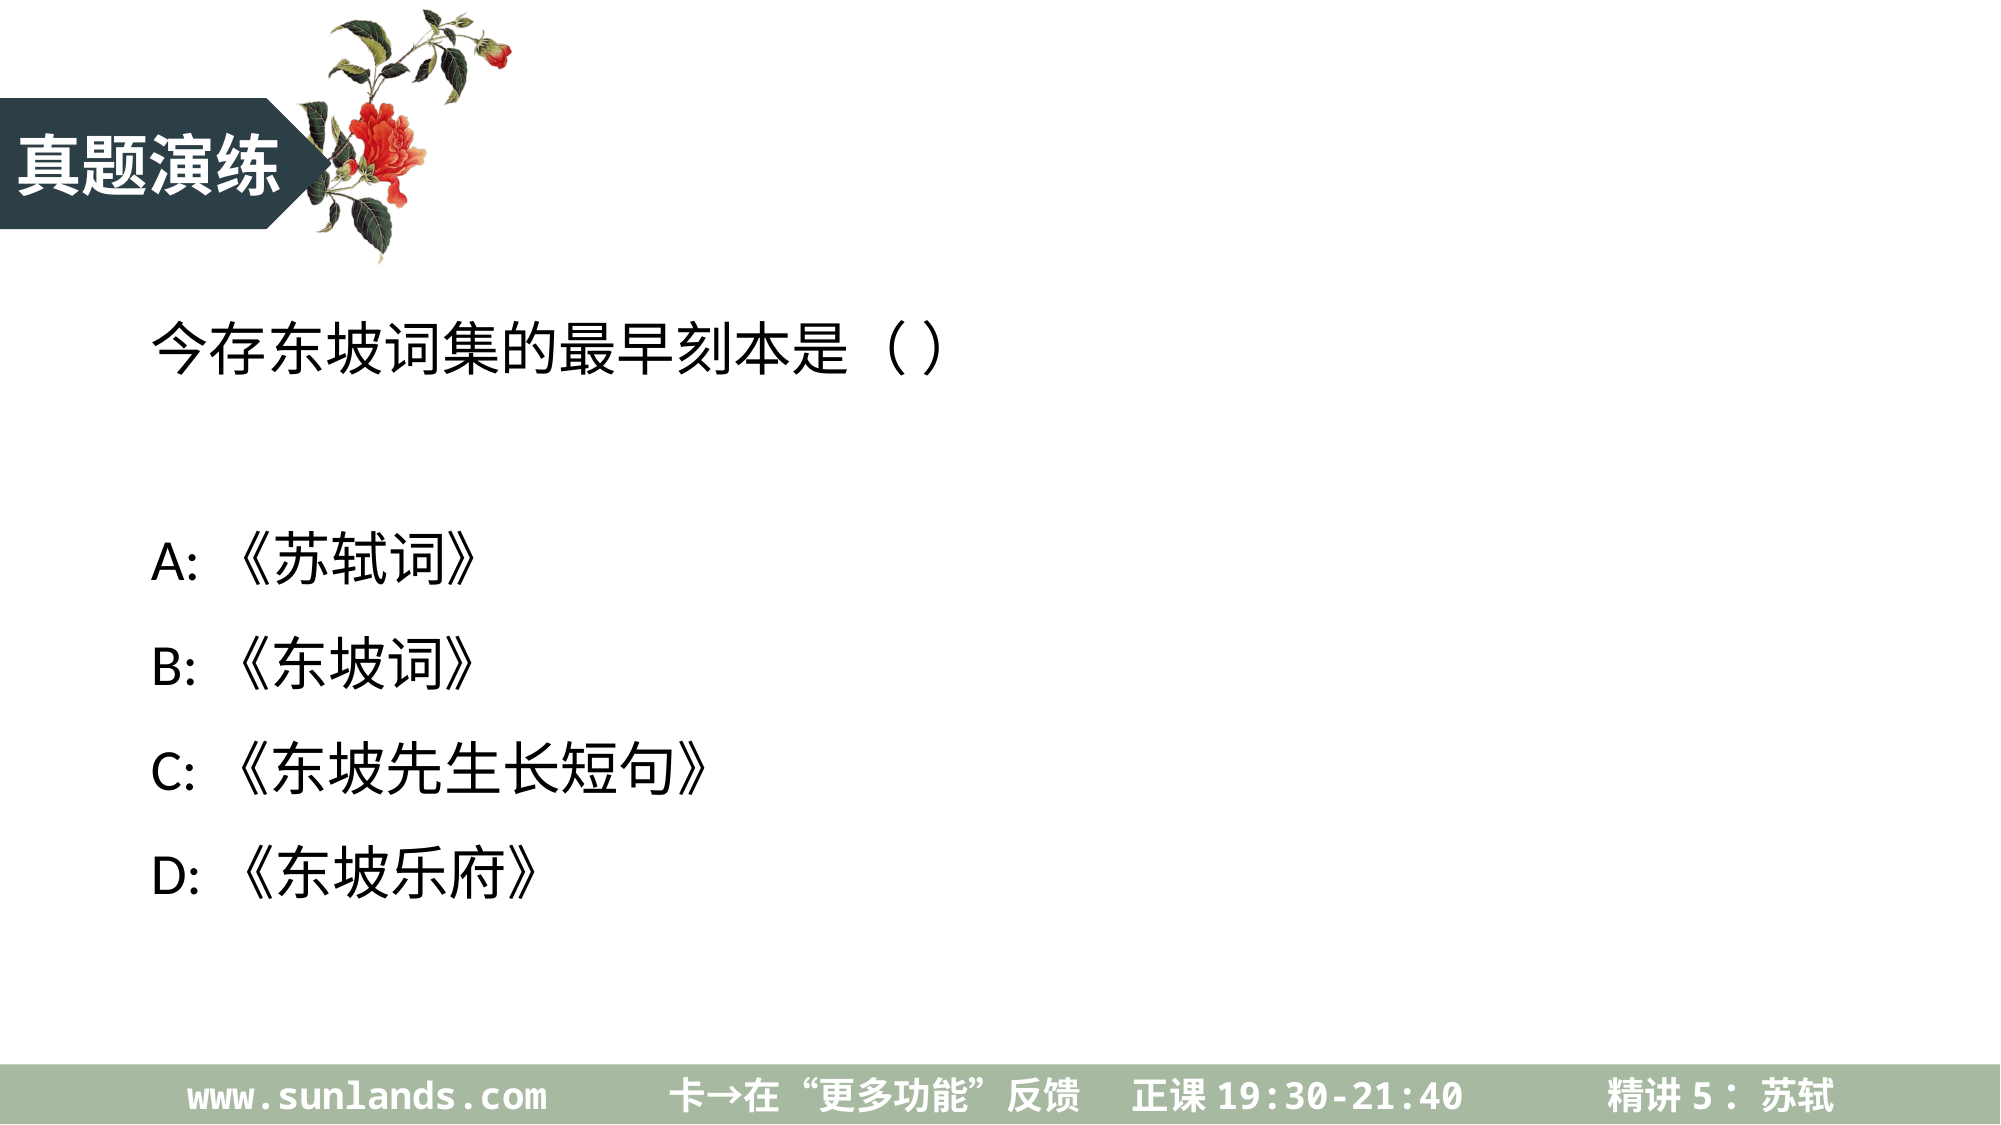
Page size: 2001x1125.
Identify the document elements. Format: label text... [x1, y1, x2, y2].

text_box 真题演练 [0, 98, 260, 230]
text_box 今存东坡词集的最早刻本是（ ） A:《苏轼词》 B:《东坡词》 C:《东坡先生长短句》 D:《东坡乐府》 [136, 269, 1908, 915]
picture [209, 0, 571, 289]
